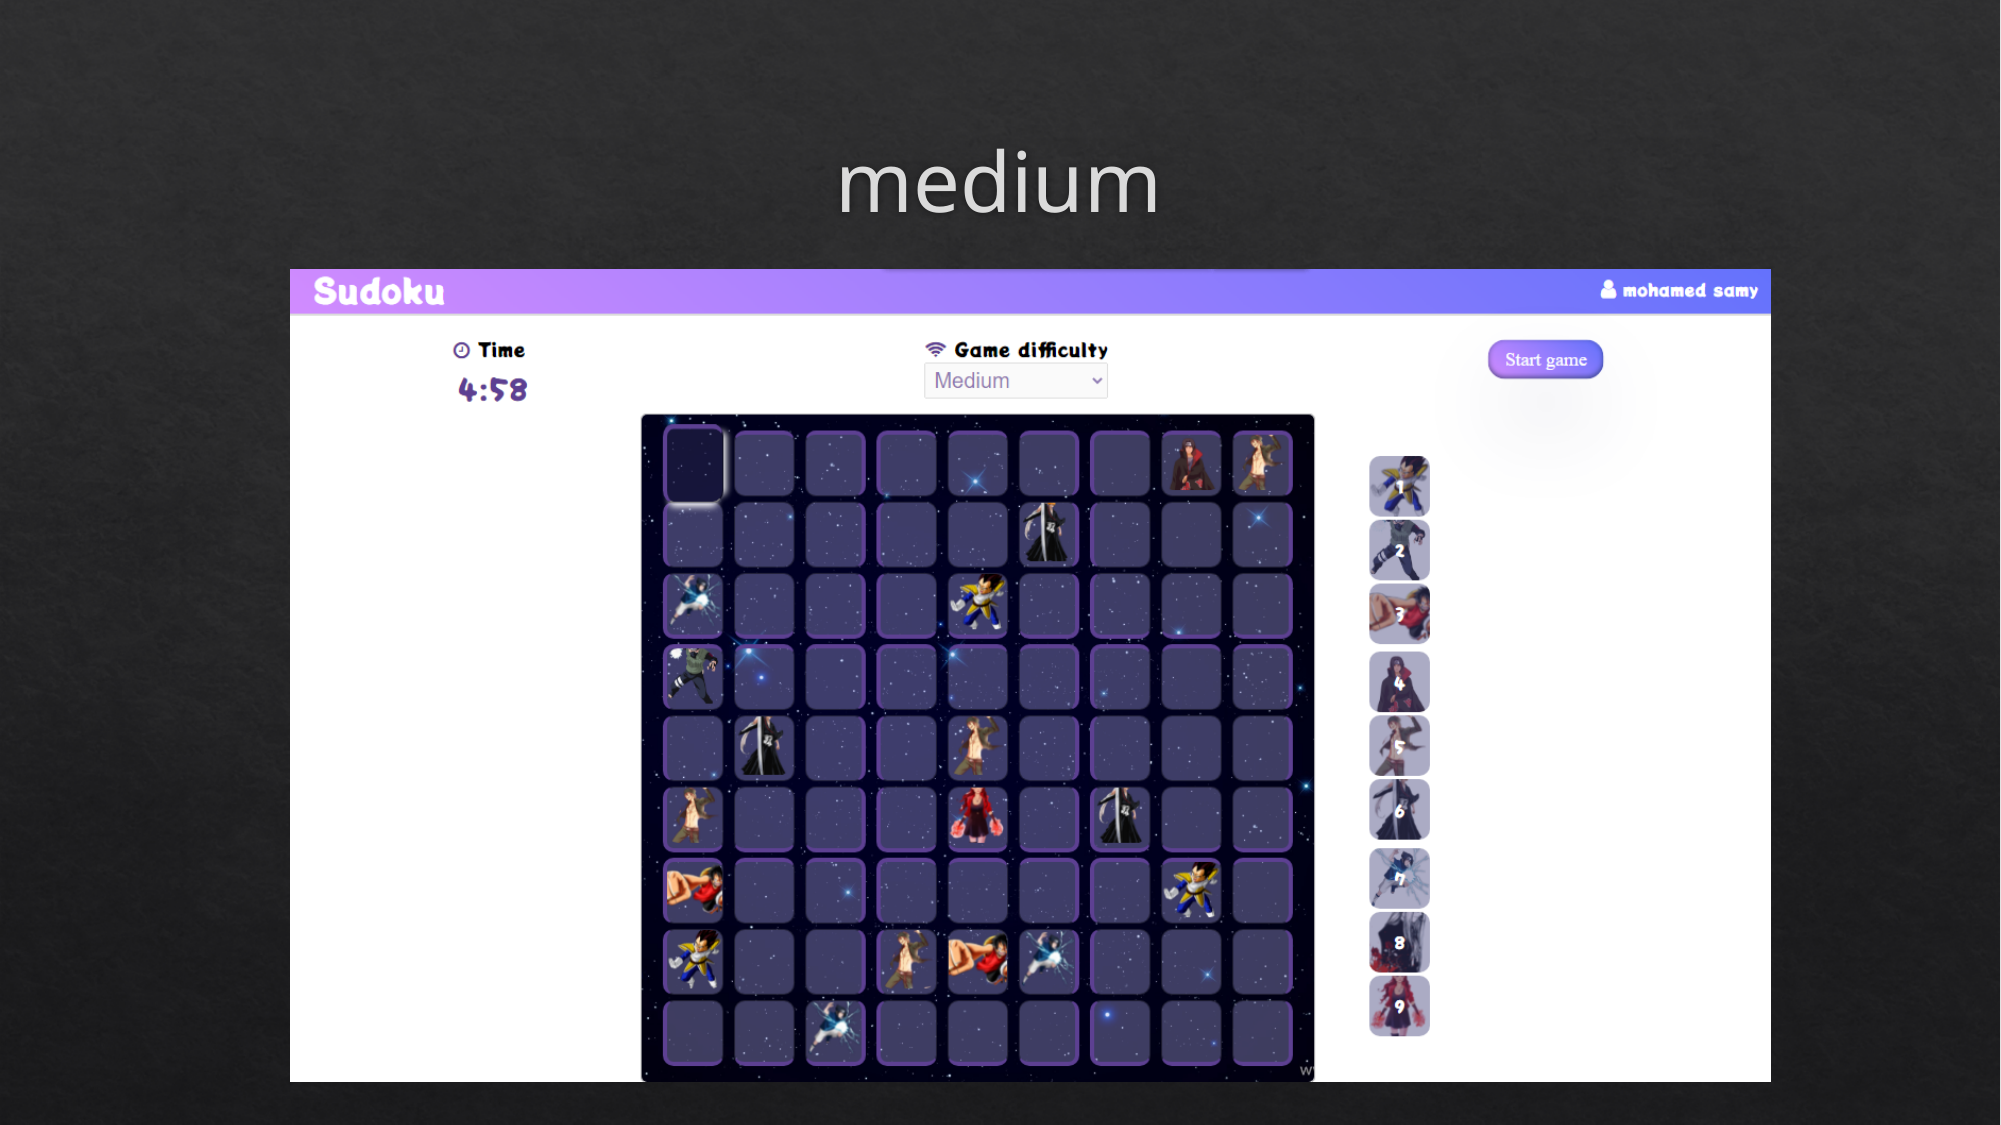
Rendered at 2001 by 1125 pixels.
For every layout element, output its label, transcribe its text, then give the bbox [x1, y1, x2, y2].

title medium [149, 99, 1849, 260]
picture [290, 268, 1771, 1082]
